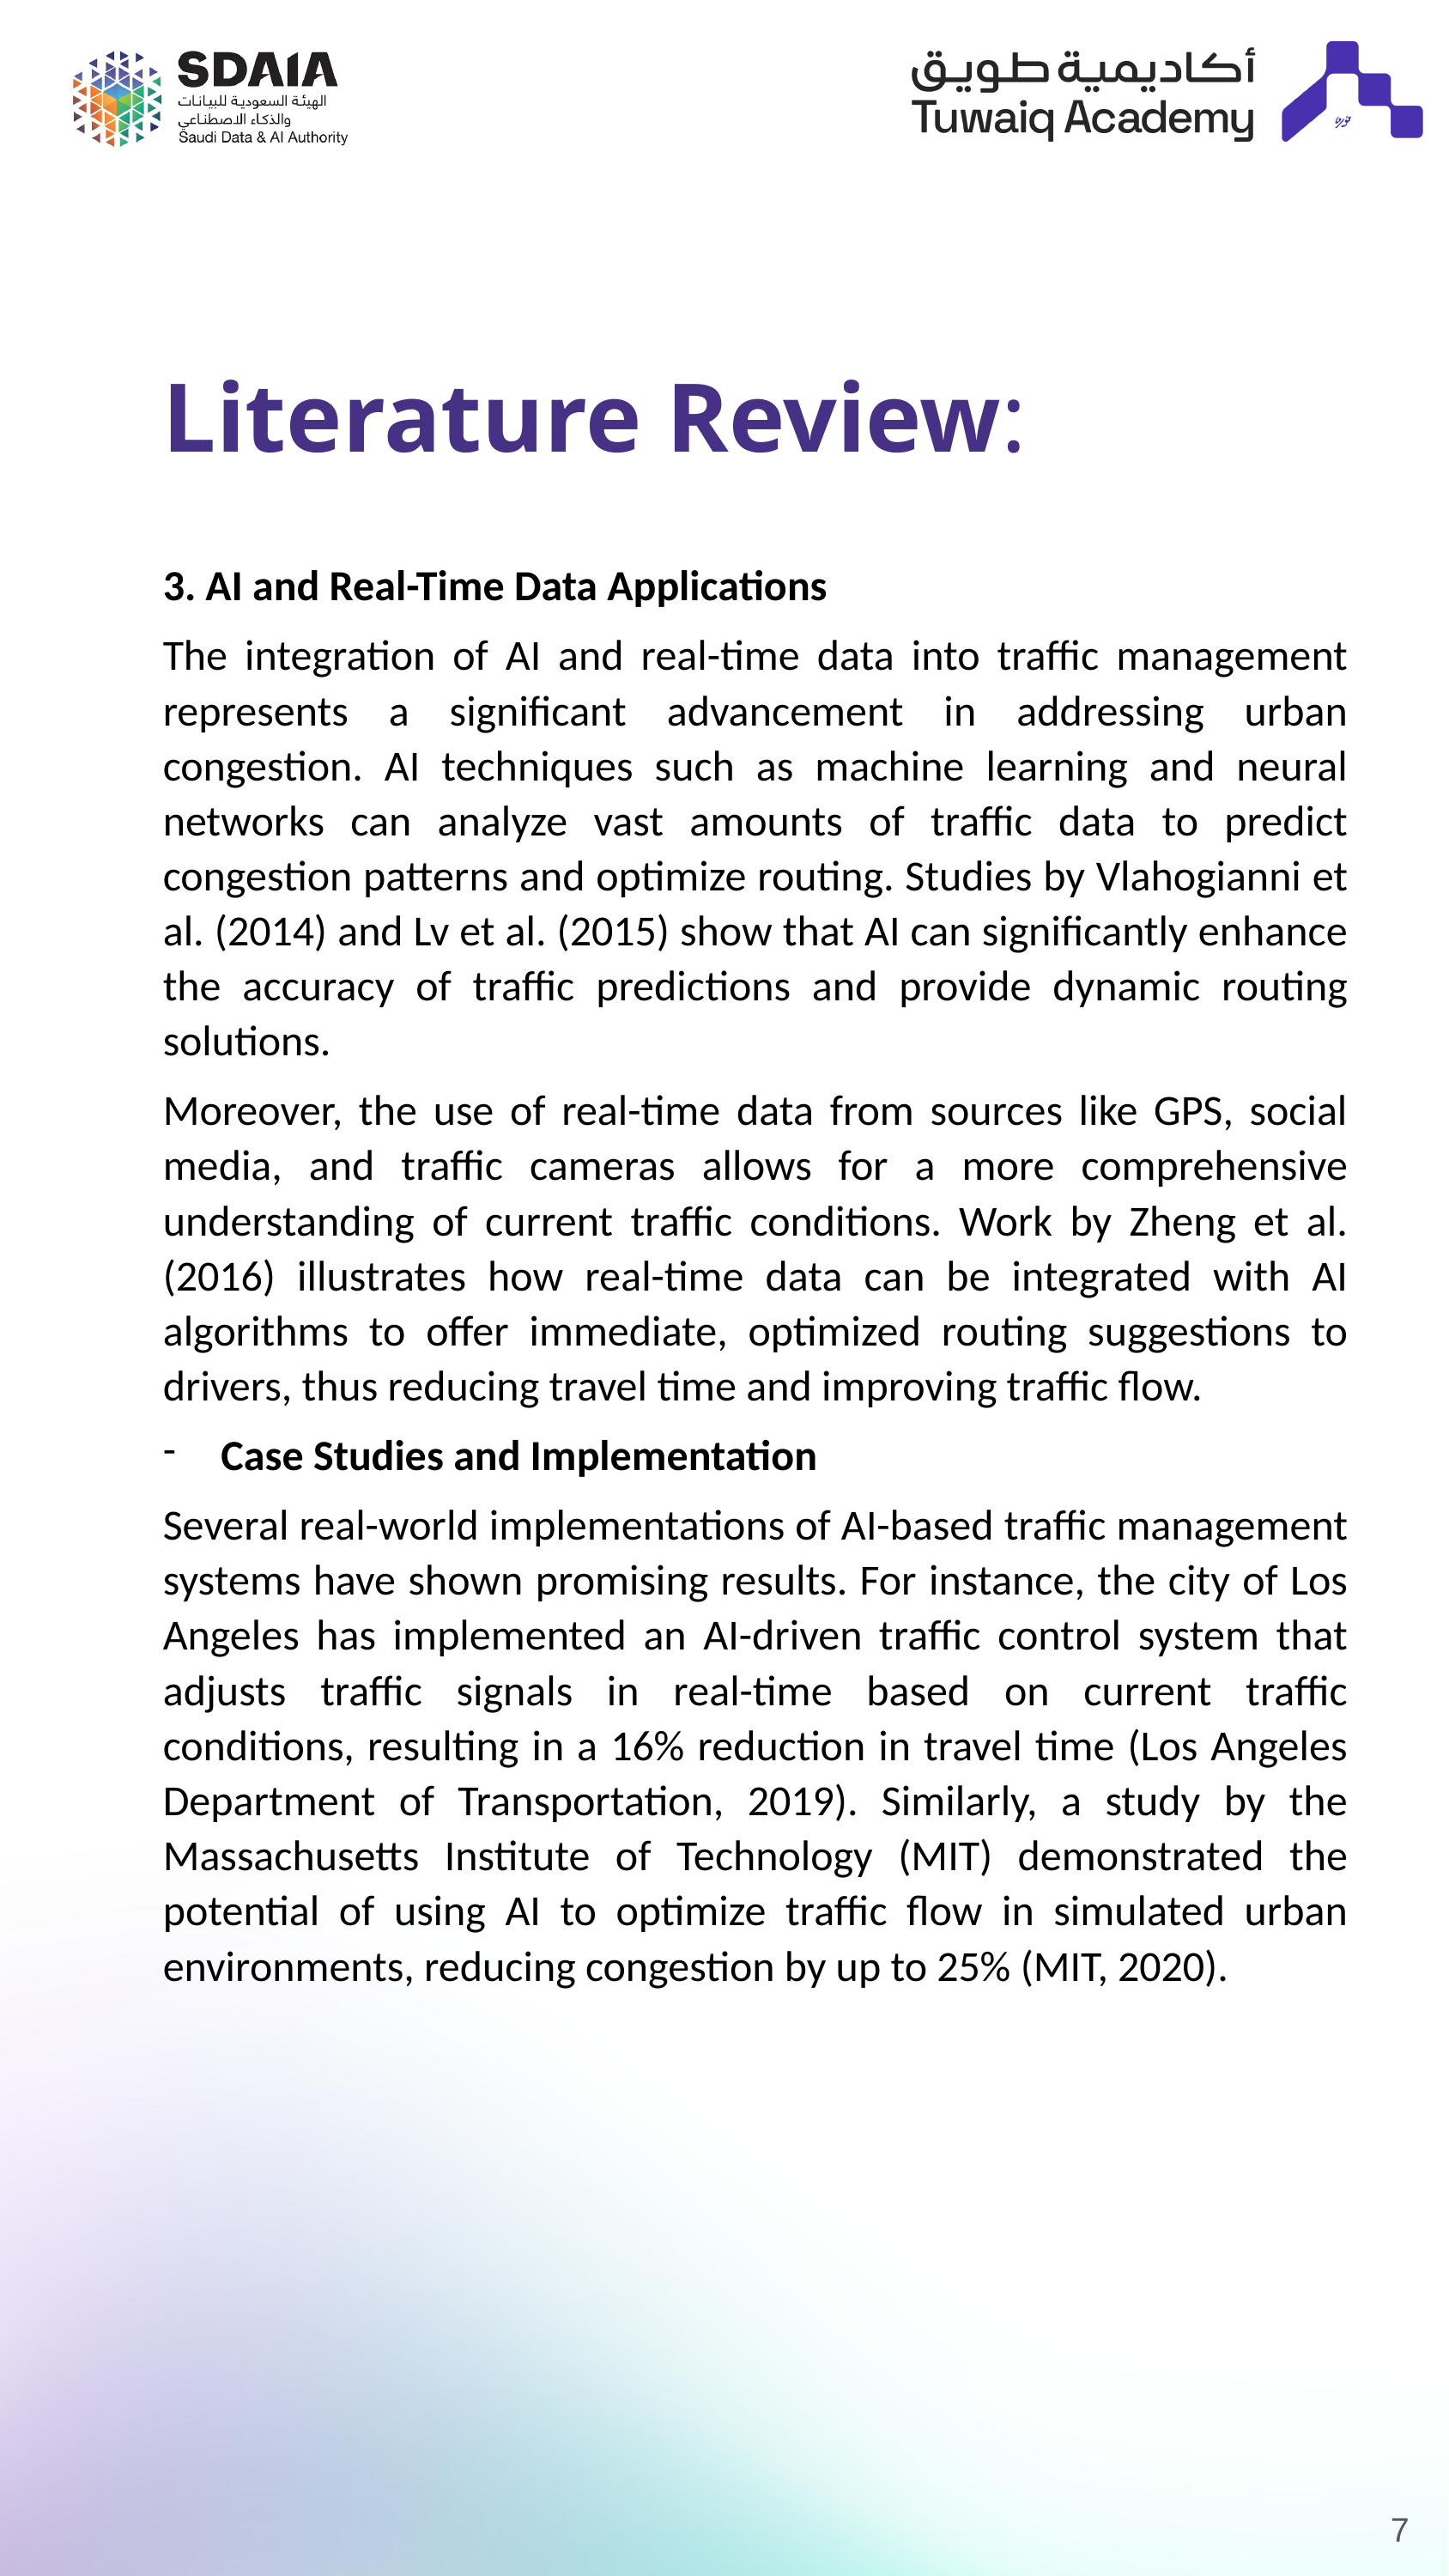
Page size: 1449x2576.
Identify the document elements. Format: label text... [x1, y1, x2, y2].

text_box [0, 0, 1449, 213]
picture [0, 1489, 1449, 2576]
slide_number 7 [1347, 2429, 1434, 2576]
text_box 3. AI and Real-Time Data Applications The integration of AI and real-time data into traffic management represents a significant advancement in addressing urban congestion. AI techniques such as machine learning and neural networks can analyze vast amounts of traffic data to predict congestion patterns and optimize routing. Studies by Vlahogianni et al. (2014) and Lv et al. (2015) show that AI can significantly enhance the accuracy of traffic predictions and provide dynamic routing solutions. Moreover, the use of real-time data from sources like GPS, social media, and traffic cameras allows for a more comprehensive understanding of current traffic conditions. Work by Zheng et al. (2016) illustrates how real-time data can be integrated with AI algorithms to offer immediate, optimized routing suggestions to drivers, thus reducing travel time and improving traffic flow. Case Studies and Implementation Several real-world implementations of AI-based traffic management systems have shown promising results. For instance, the city of Los Angeles has implemented an AI-driven traffic control system that adjusts traffic signals in real-time based on current traffic conditions, resulting in a 16% reduction in travel time (Los Angeles Department of Transportation, 2019). Similarly, a study by the Massachusetts Institute of Technology (MIT) demonstrated the potential of using AI to optimize traffic flow in simulated urban environments, reducing congestion by up to 25% (MIT, 2020). [149, 541, 1361, 2072]
text_box Literature Review: [149, 327, 1058, 484]
